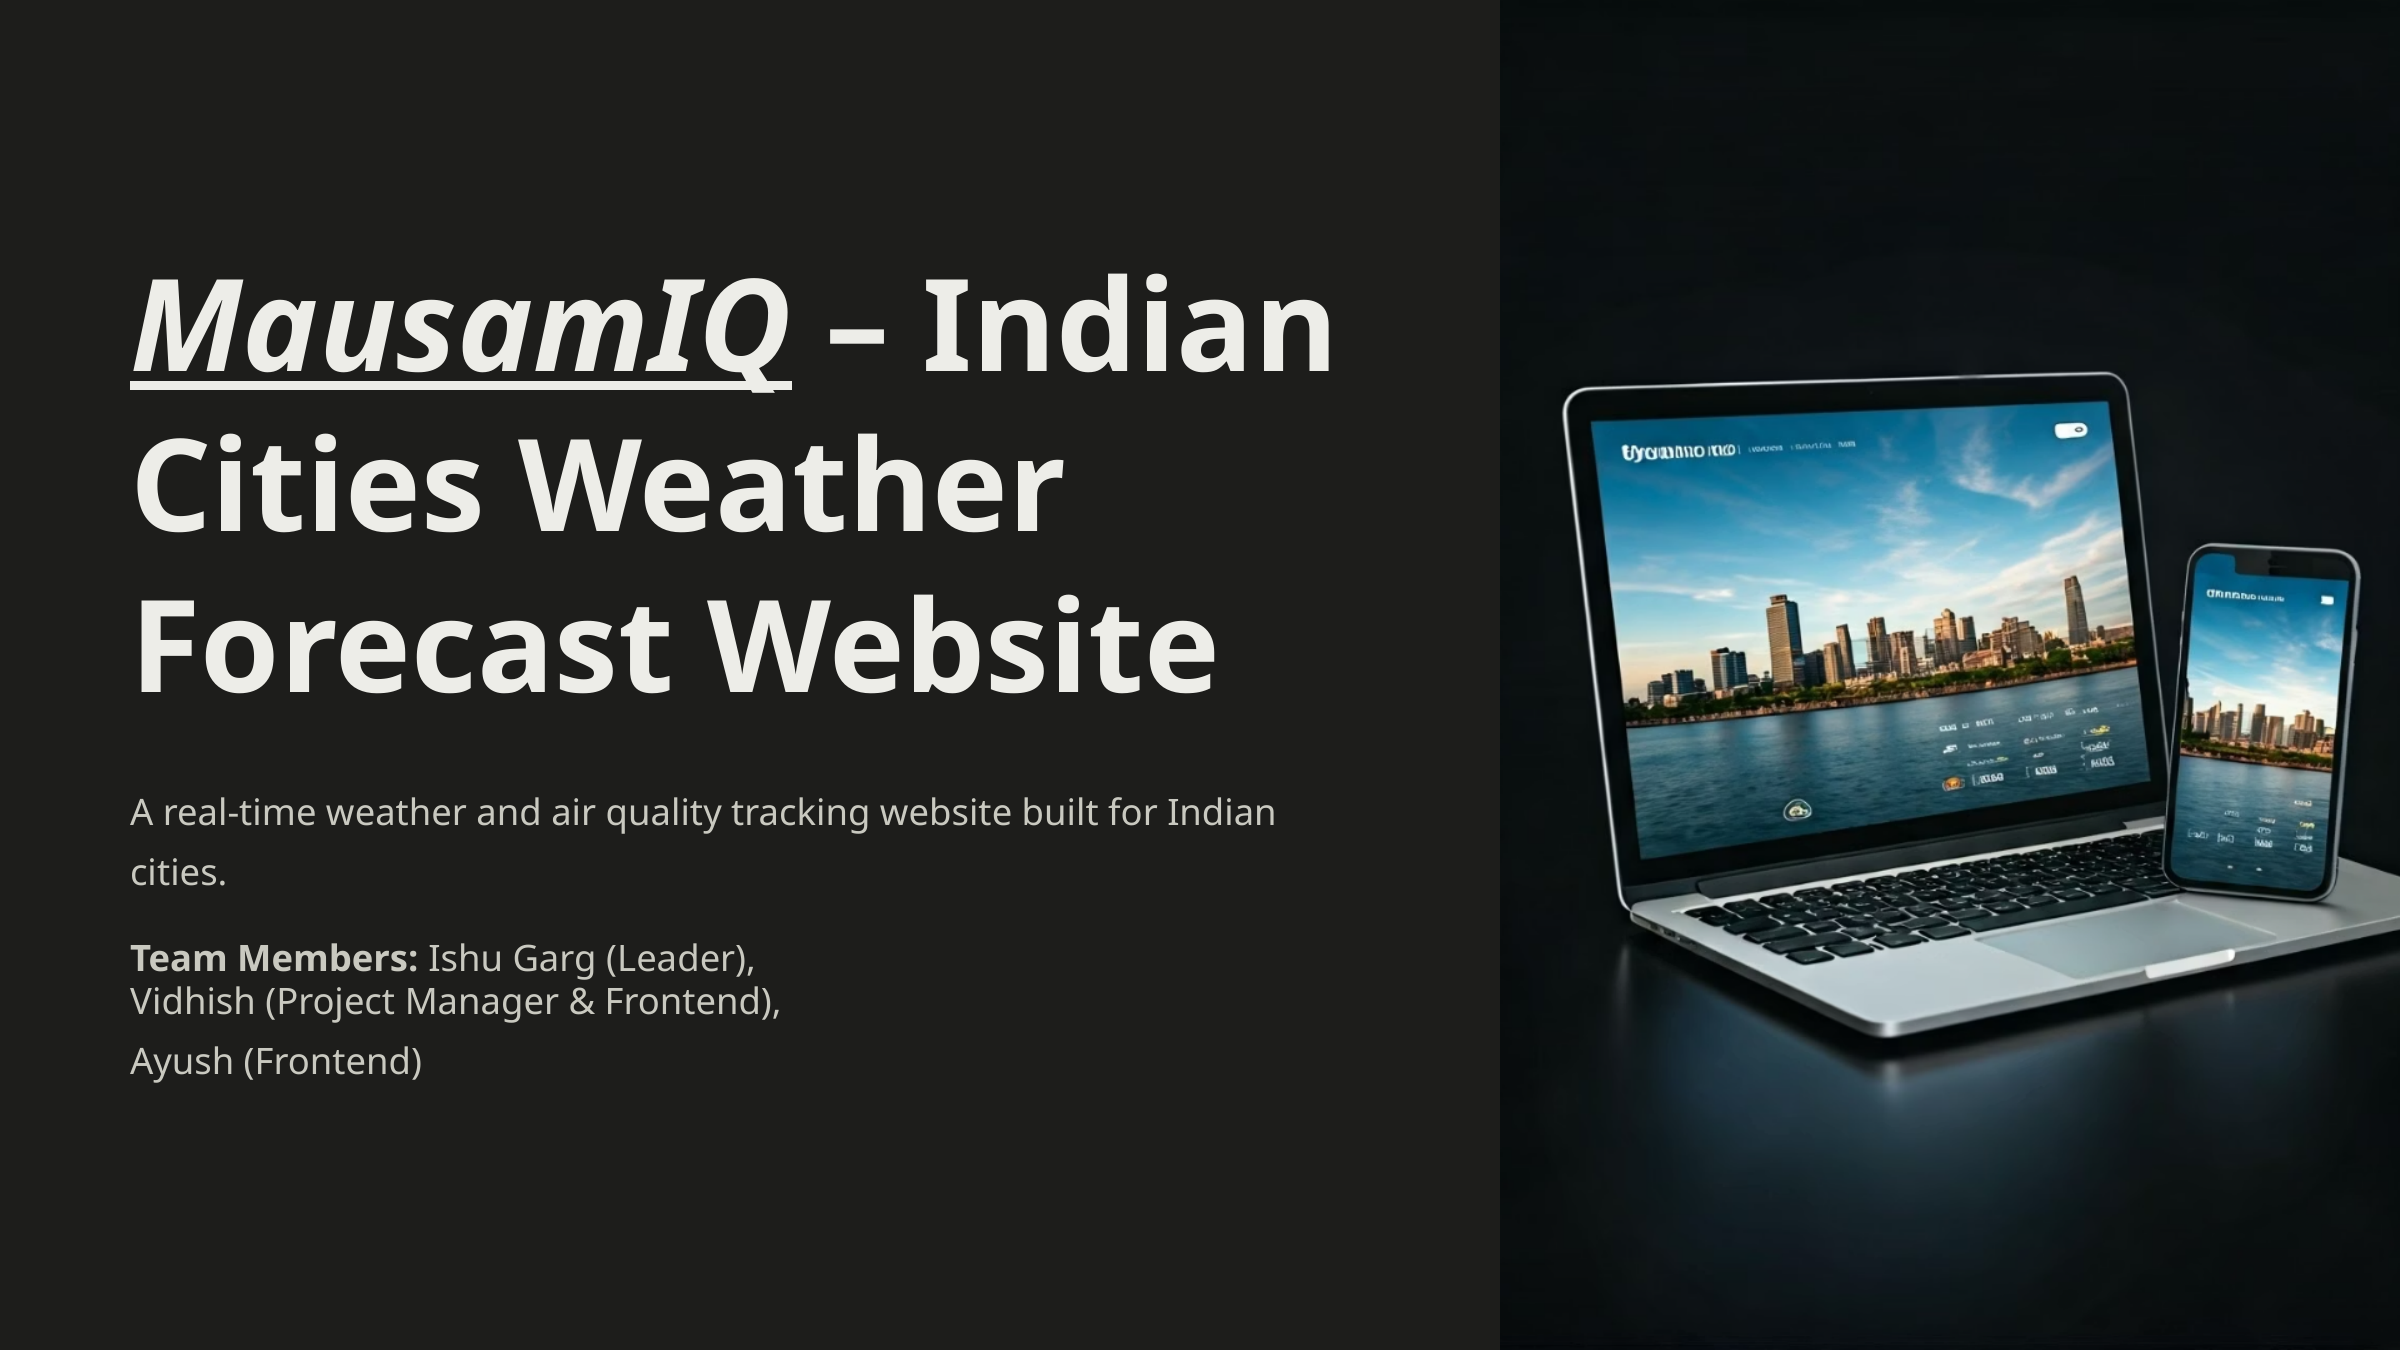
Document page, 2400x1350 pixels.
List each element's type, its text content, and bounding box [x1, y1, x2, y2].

text_box A real-time weather and air quality tracking website built for Indian cities. [130, 773, 1370, 893]
text_box MausamIQ – Indian Cities Weather Forecast Website [130, 236, 1370, 718]
picture [1499, 0, 2400, 1350]
text_box Team Members: Ishu Garg (Leader), Vidhish (Project Manager & Frontend), Ayush (Frontend) [130, 934, 1370, 1114]
